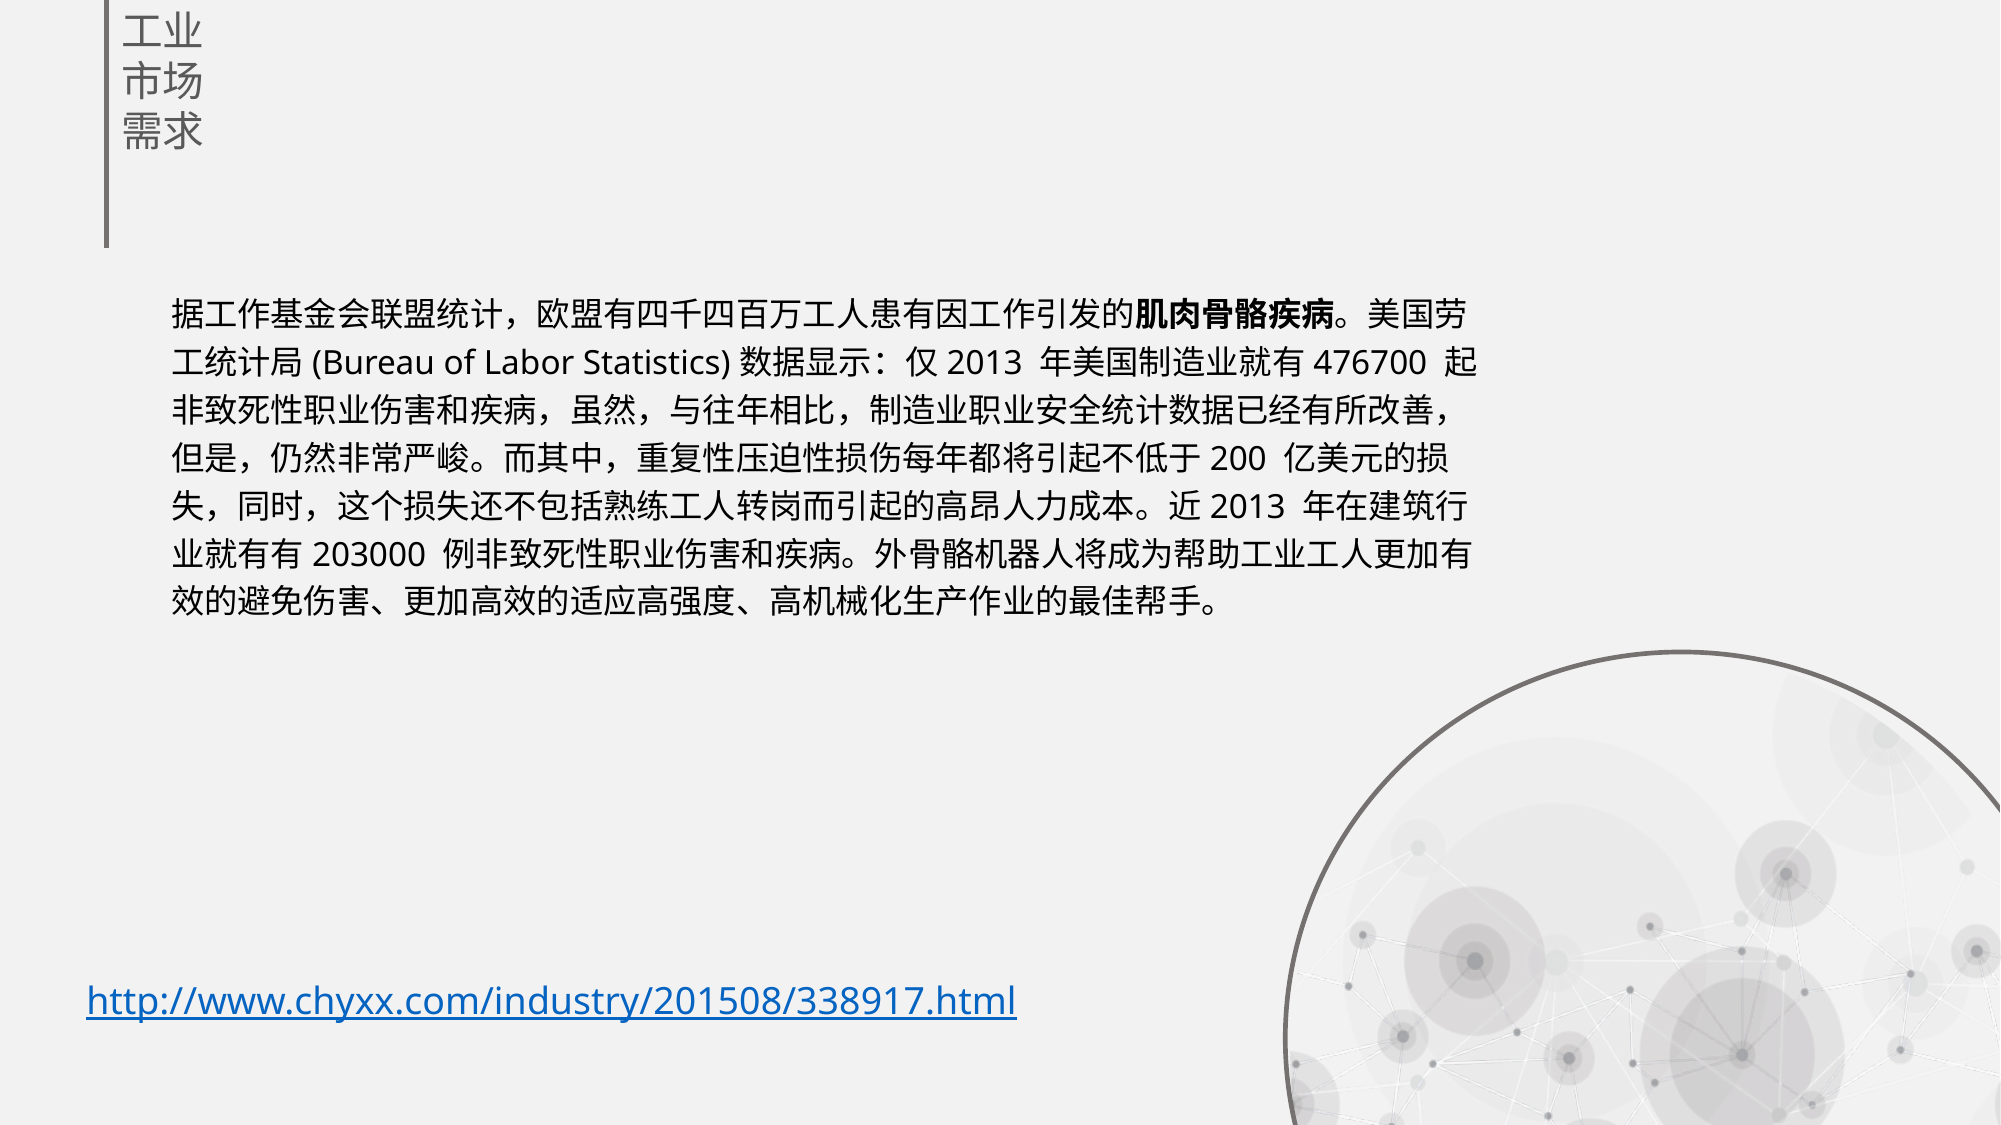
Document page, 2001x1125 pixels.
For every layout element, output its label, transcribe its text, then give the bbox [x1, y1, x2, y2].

text_box 工业市场需求 [107, 0, 255, 163]
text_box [1285, 651, 2000, 1125]
text_box 据工作基金会联盟统计，欧盟有四千四百万工人患有因工作引发的肌肉骨骼疾病。美国劳工统计局(Bureau of Labor Statistics)数据显示：仅2013 年美国制造业就有476700 起非致死性职业伤害和疾病，虽然，与往年相比，制造业职业安全统计数据已经有所改善，但是，仍然非常严峻。而其中，重复性压迫性损伤每年都将引起不低于200 亿美元的损失，同时，这个损失还不包括熟练工人转岗而引起的高昂人力成本。近2013 年在建筑行业就有有203000 例非致死性职业伤害和疾病。外骨骼机器人将成为帮助工业工人更加有效的避免伤害、更加高效的适应高强度、高机械化生产作业的最佳帮手。 [156, 237, 1494, 628]
text_box http://www.chyxx.com/industry/201508/338917.html [71, 969, 1032, 1035]
